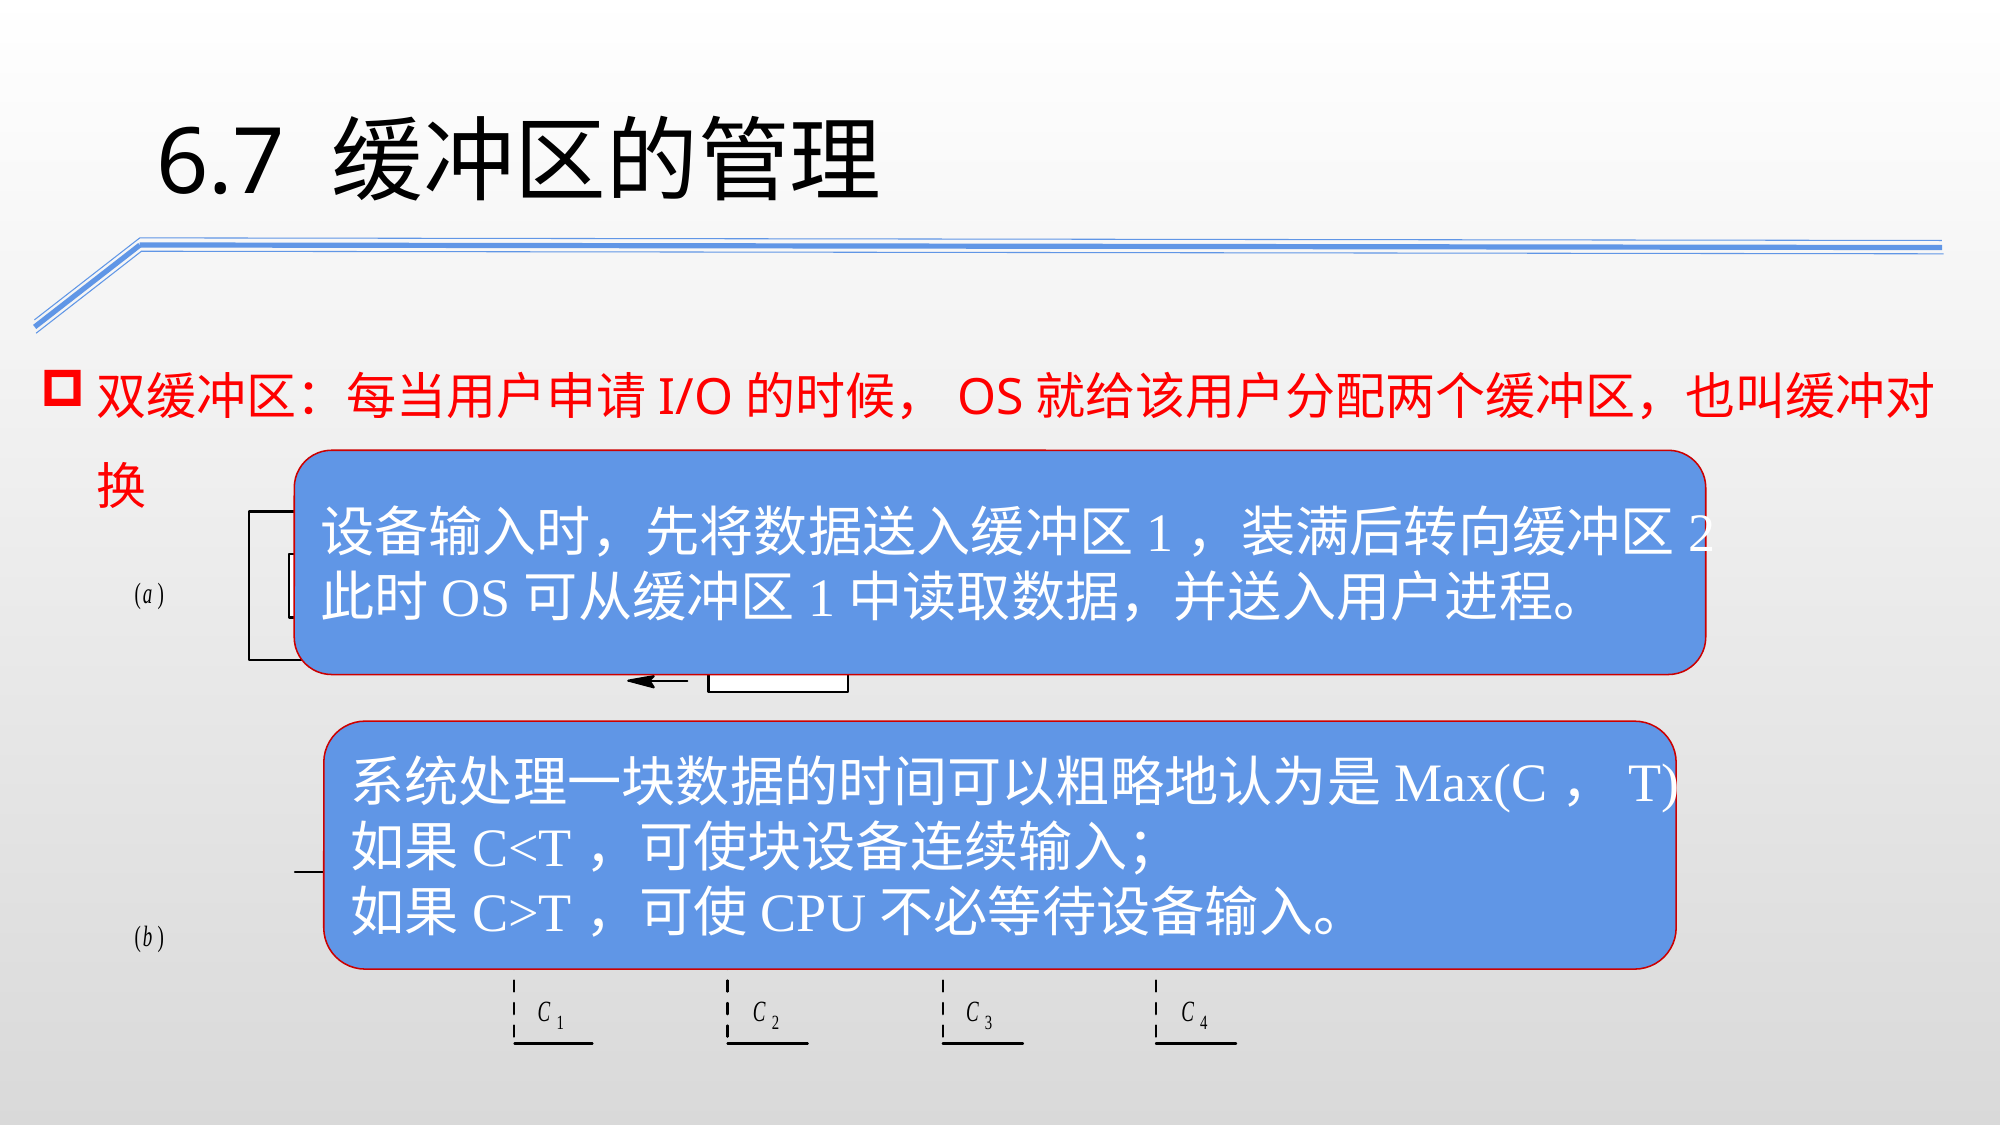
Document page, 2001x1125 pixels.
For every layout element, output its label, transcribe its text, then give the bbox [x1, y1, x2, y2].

text_box 6.7 缓冲区的管理 [141, 94, 1570, 219]
text_box 系统处理一块数据的时间可以粗略地认为是Max(C，T) 如果C<T，可使块设备连续输入； 如果C>T，可使CPU不必等待设备输入。 [1306, 721, 1677, 970]
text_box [34, 244, 1942, 327]
text_box 双缓冲区：每当用户申请I/O的时候，OS就给该用户分配两个缓冲区，也叫缓冲对换 [25, 326, 1965, 460]
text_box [100, 437, 1306, 1075]
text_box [36, 251, 1944, 334]
text_box 设备输入时，先将数据送入缓冲区1，装满后转向缓冲区2 此时OS可从缓冲区1中读取数据，并送入用户进程。 [1306, 450, 1706, 675]
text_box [34, 237, 1942, 244]
